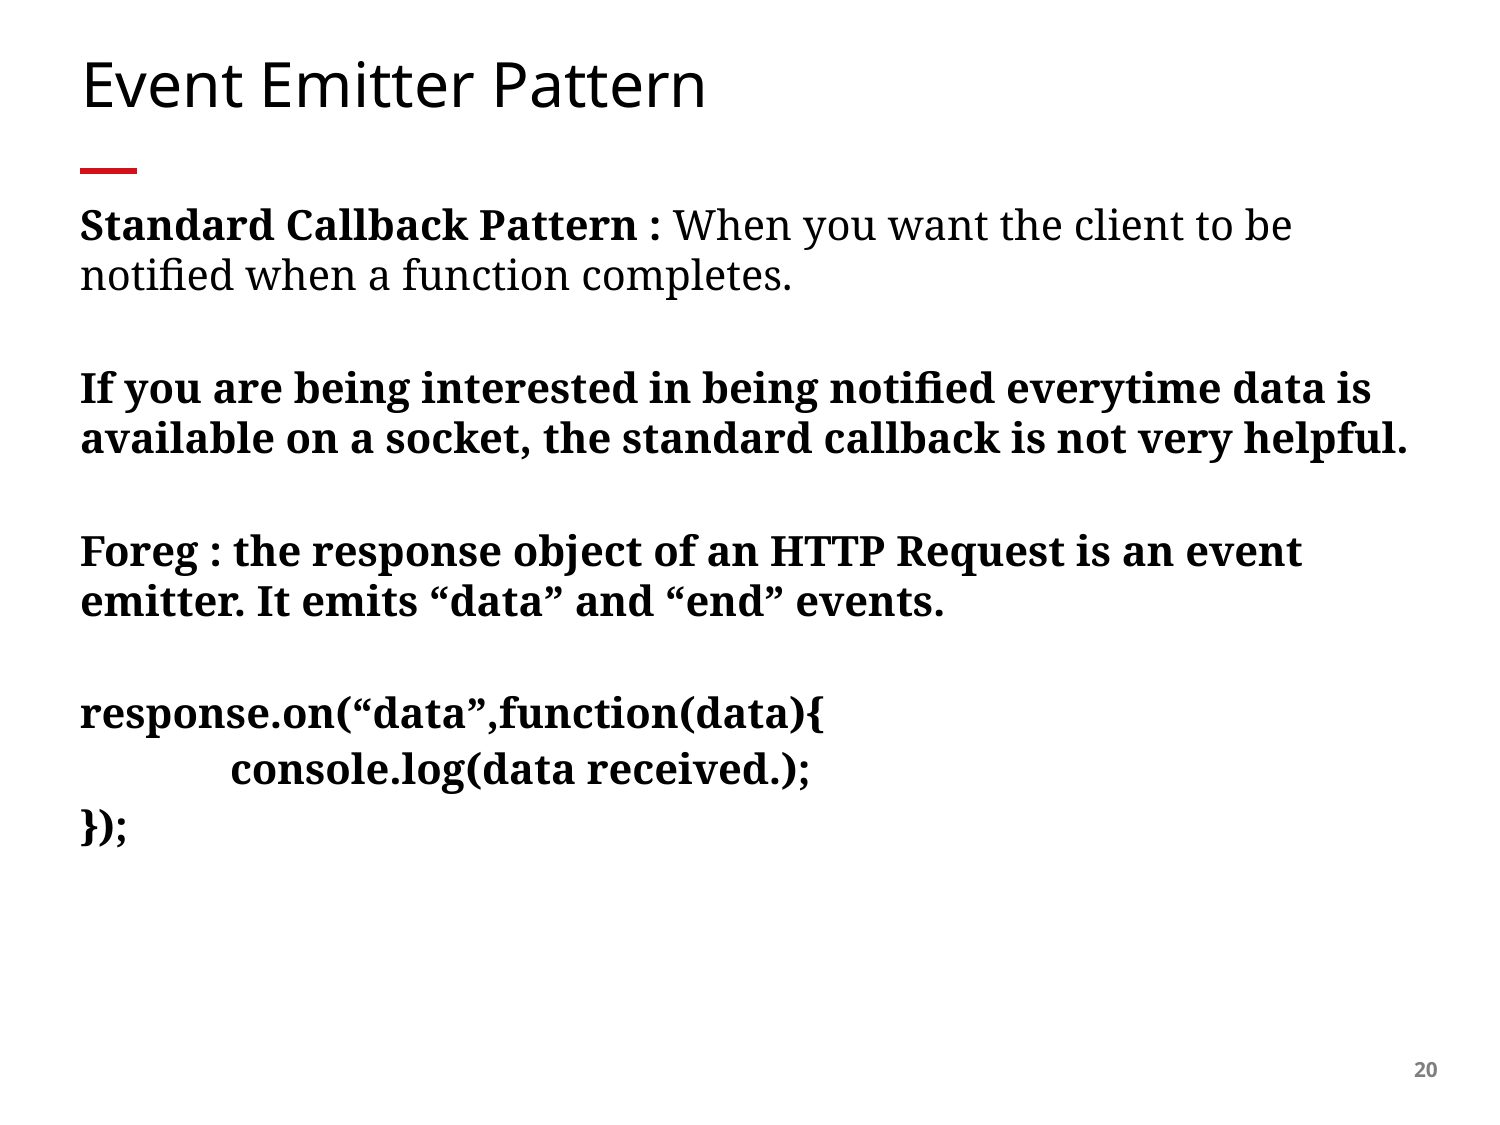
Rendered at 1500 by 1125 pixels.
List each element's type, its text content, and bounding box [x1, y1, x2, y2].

list Standard Callback Pattern : When you want the client to be notified when a function completes. If you are being interested in being notified everytime data is available on a socket, the standard callback is not very helpful. Foreg : the response object of an HTTP Request is an event emitter. It emits “data” and “end” events. response.on(“data”,function(data){ console.log(data received.); }); [79, 142, 1420, 999]
title Event Emitter Pattern [81, 52, 1421, 122]
